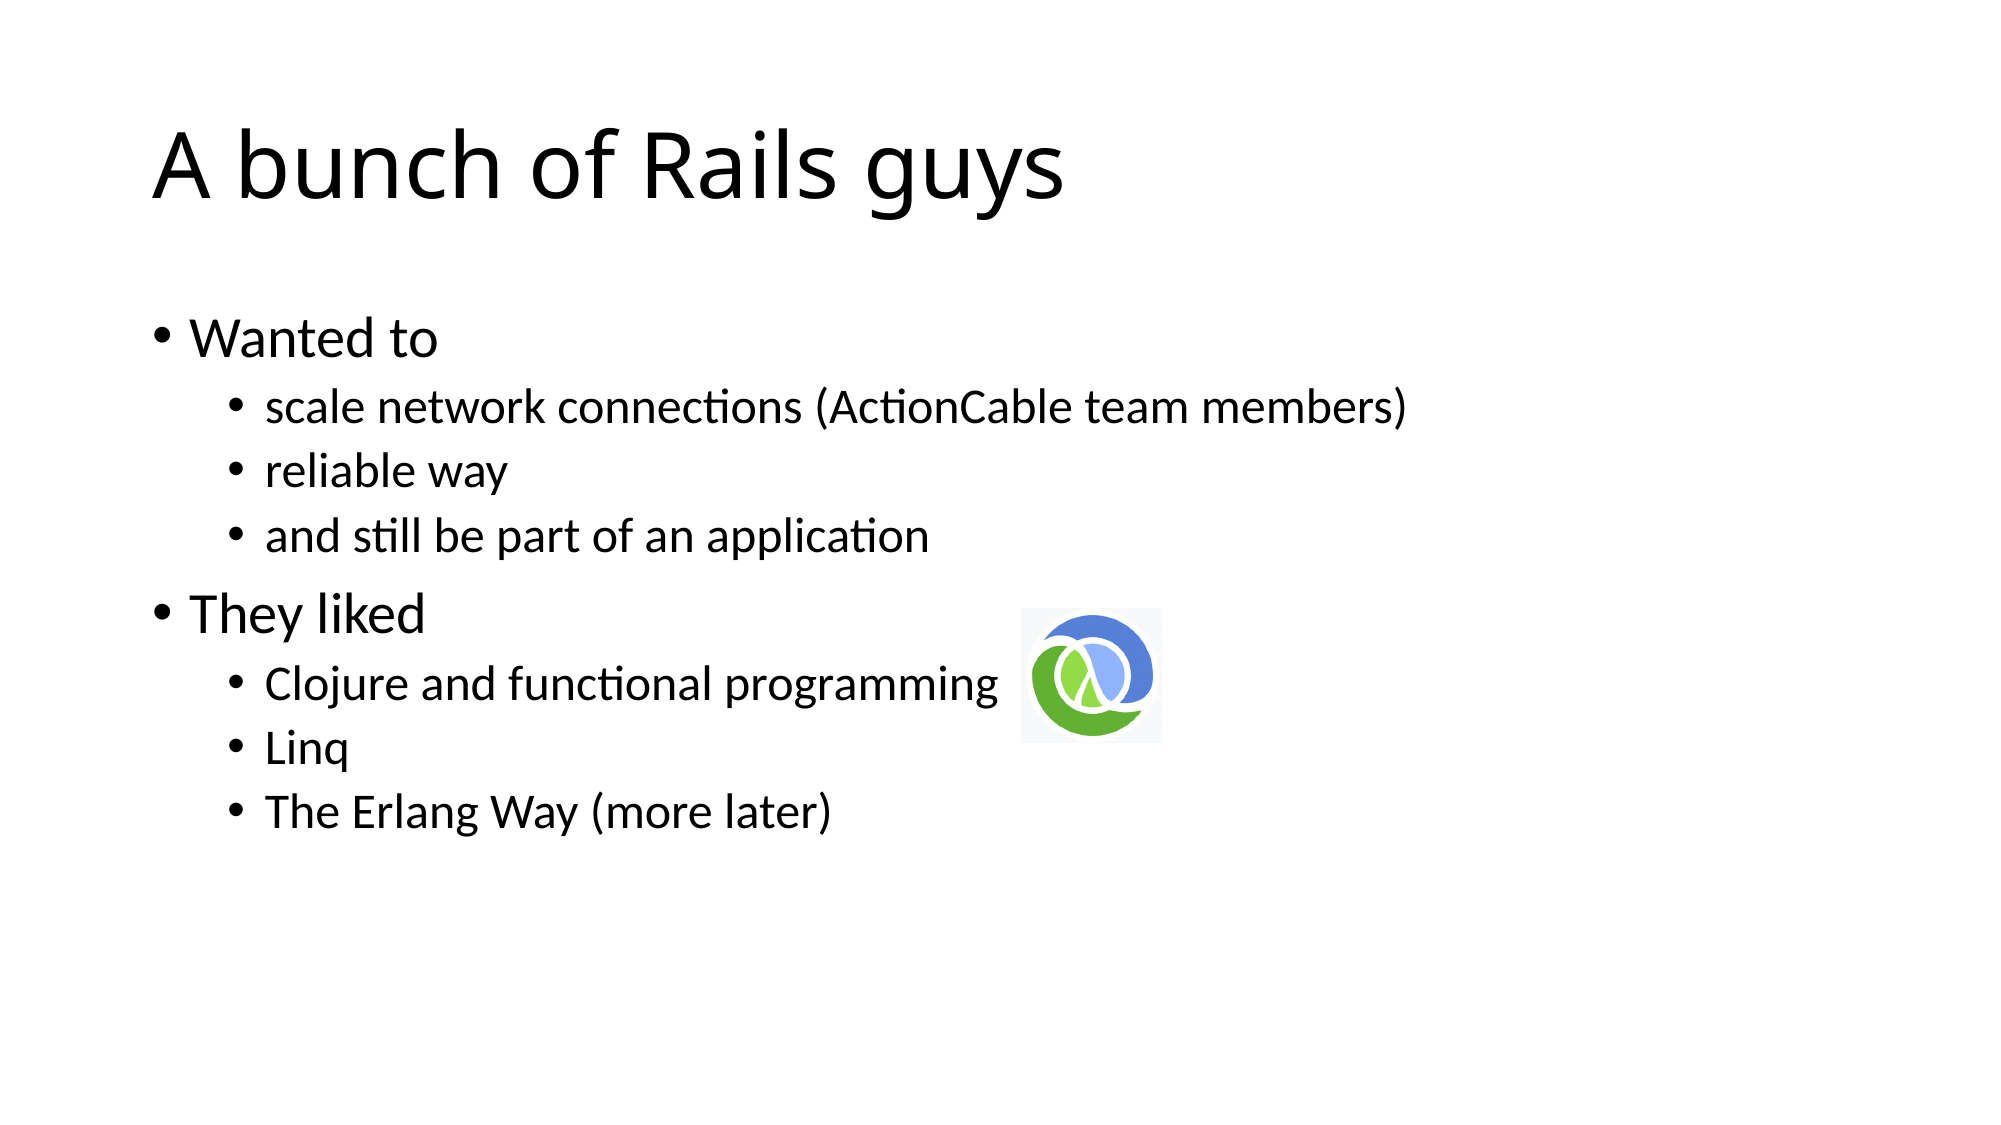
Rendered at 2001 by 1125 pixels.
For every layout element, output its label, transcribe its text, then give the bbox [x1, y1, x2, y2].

title A bunch of Rails guys [137, 59, 1863, 278]
list Wanted to scale network connections (ActionCable team members) reliable way and still be part of an application They liked Clojure and functional programming Linq The Erlang Way (more later) [137, 299, 1863, 1014]
picture [1021, 608, 1162, 743]
